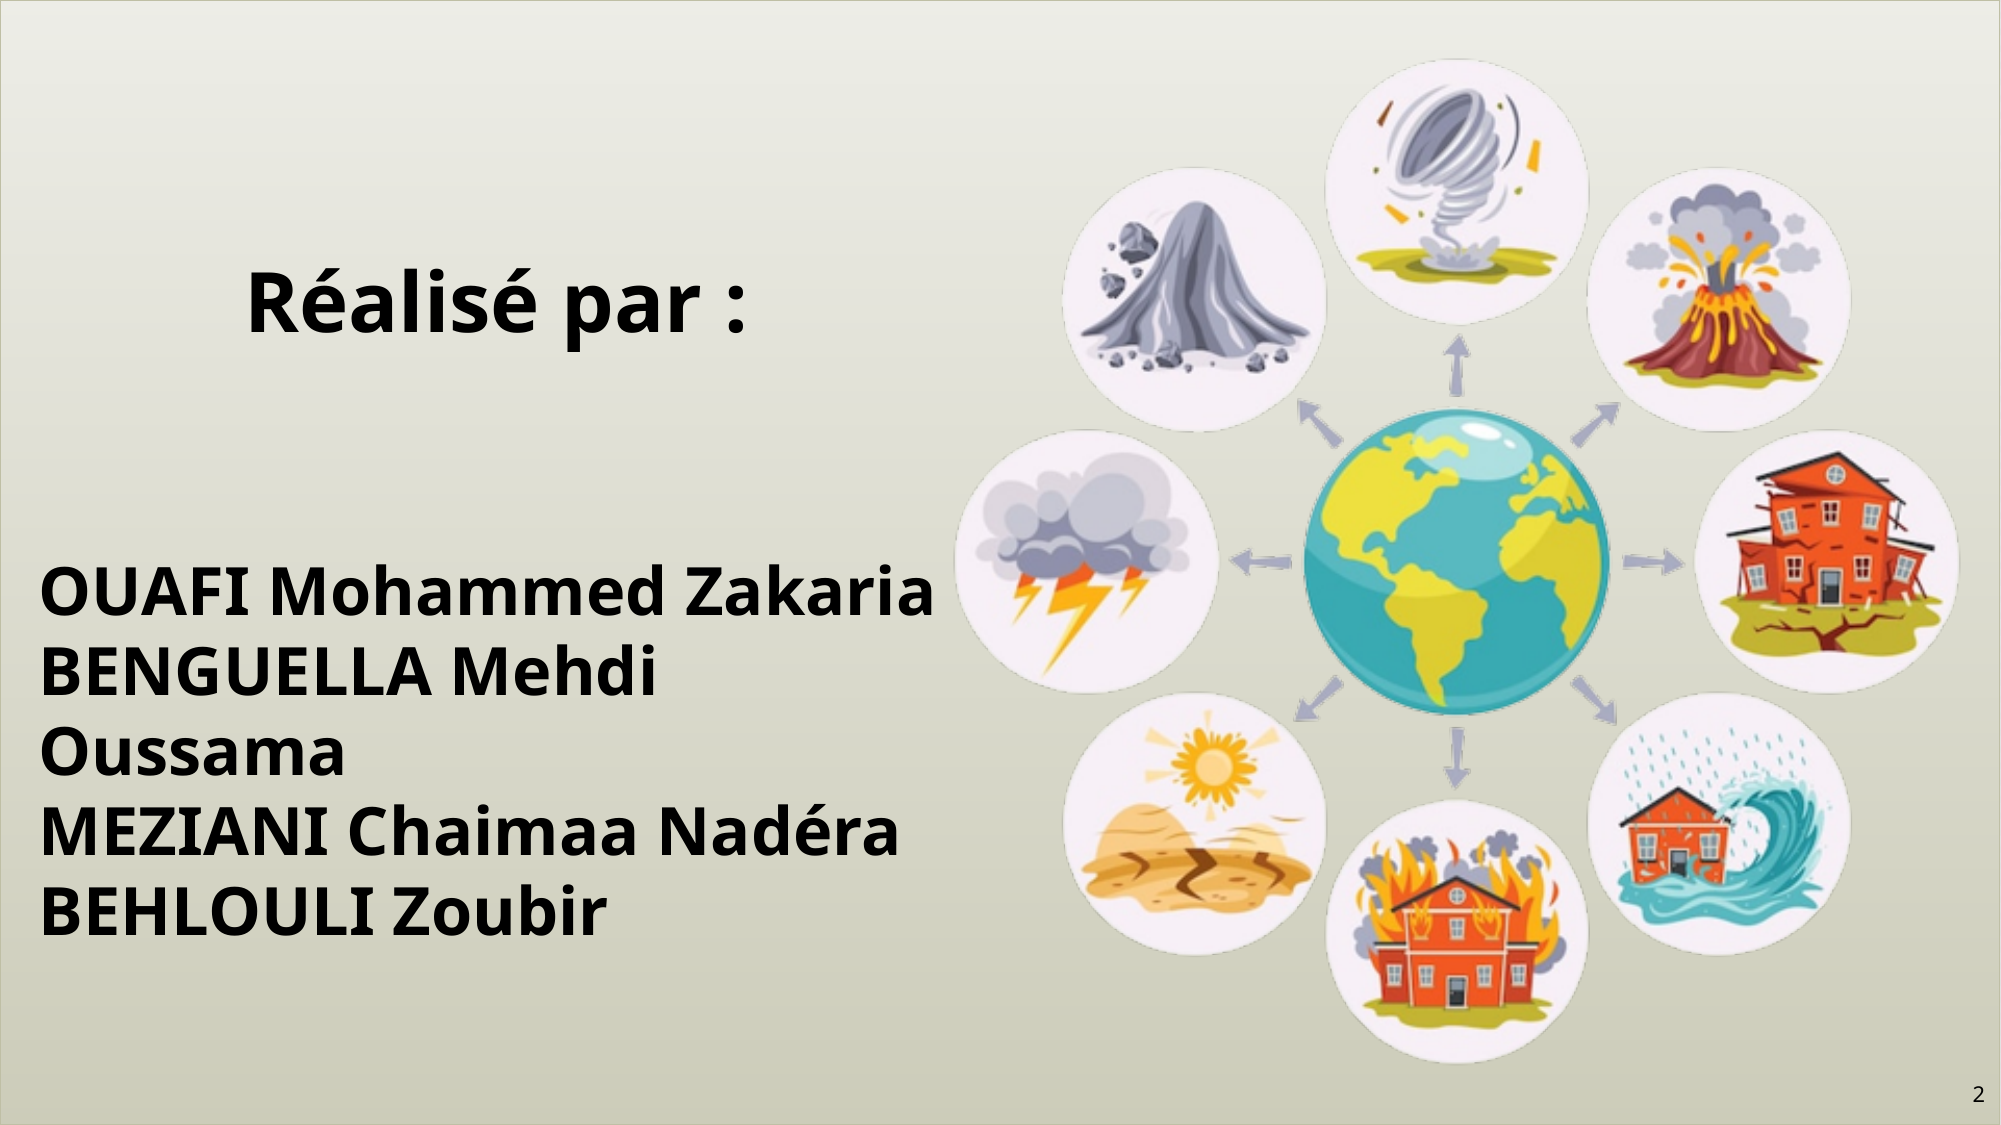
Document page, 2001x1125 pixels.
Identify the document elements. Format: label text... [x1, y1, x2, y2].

text_box Réalisé par : OUAFI Mohammed Zakaria BENGUELLA Mehdi Oussama MEZIANI Chaimaa Nadéra BEHLOULI Zoubir [23, 241, 937, 957]
picture [937, 43, 1977, 1082]
text_box [0, 0, 2000, 1125]
slide_number 2 [1896, 1065, 2000, 1125]
